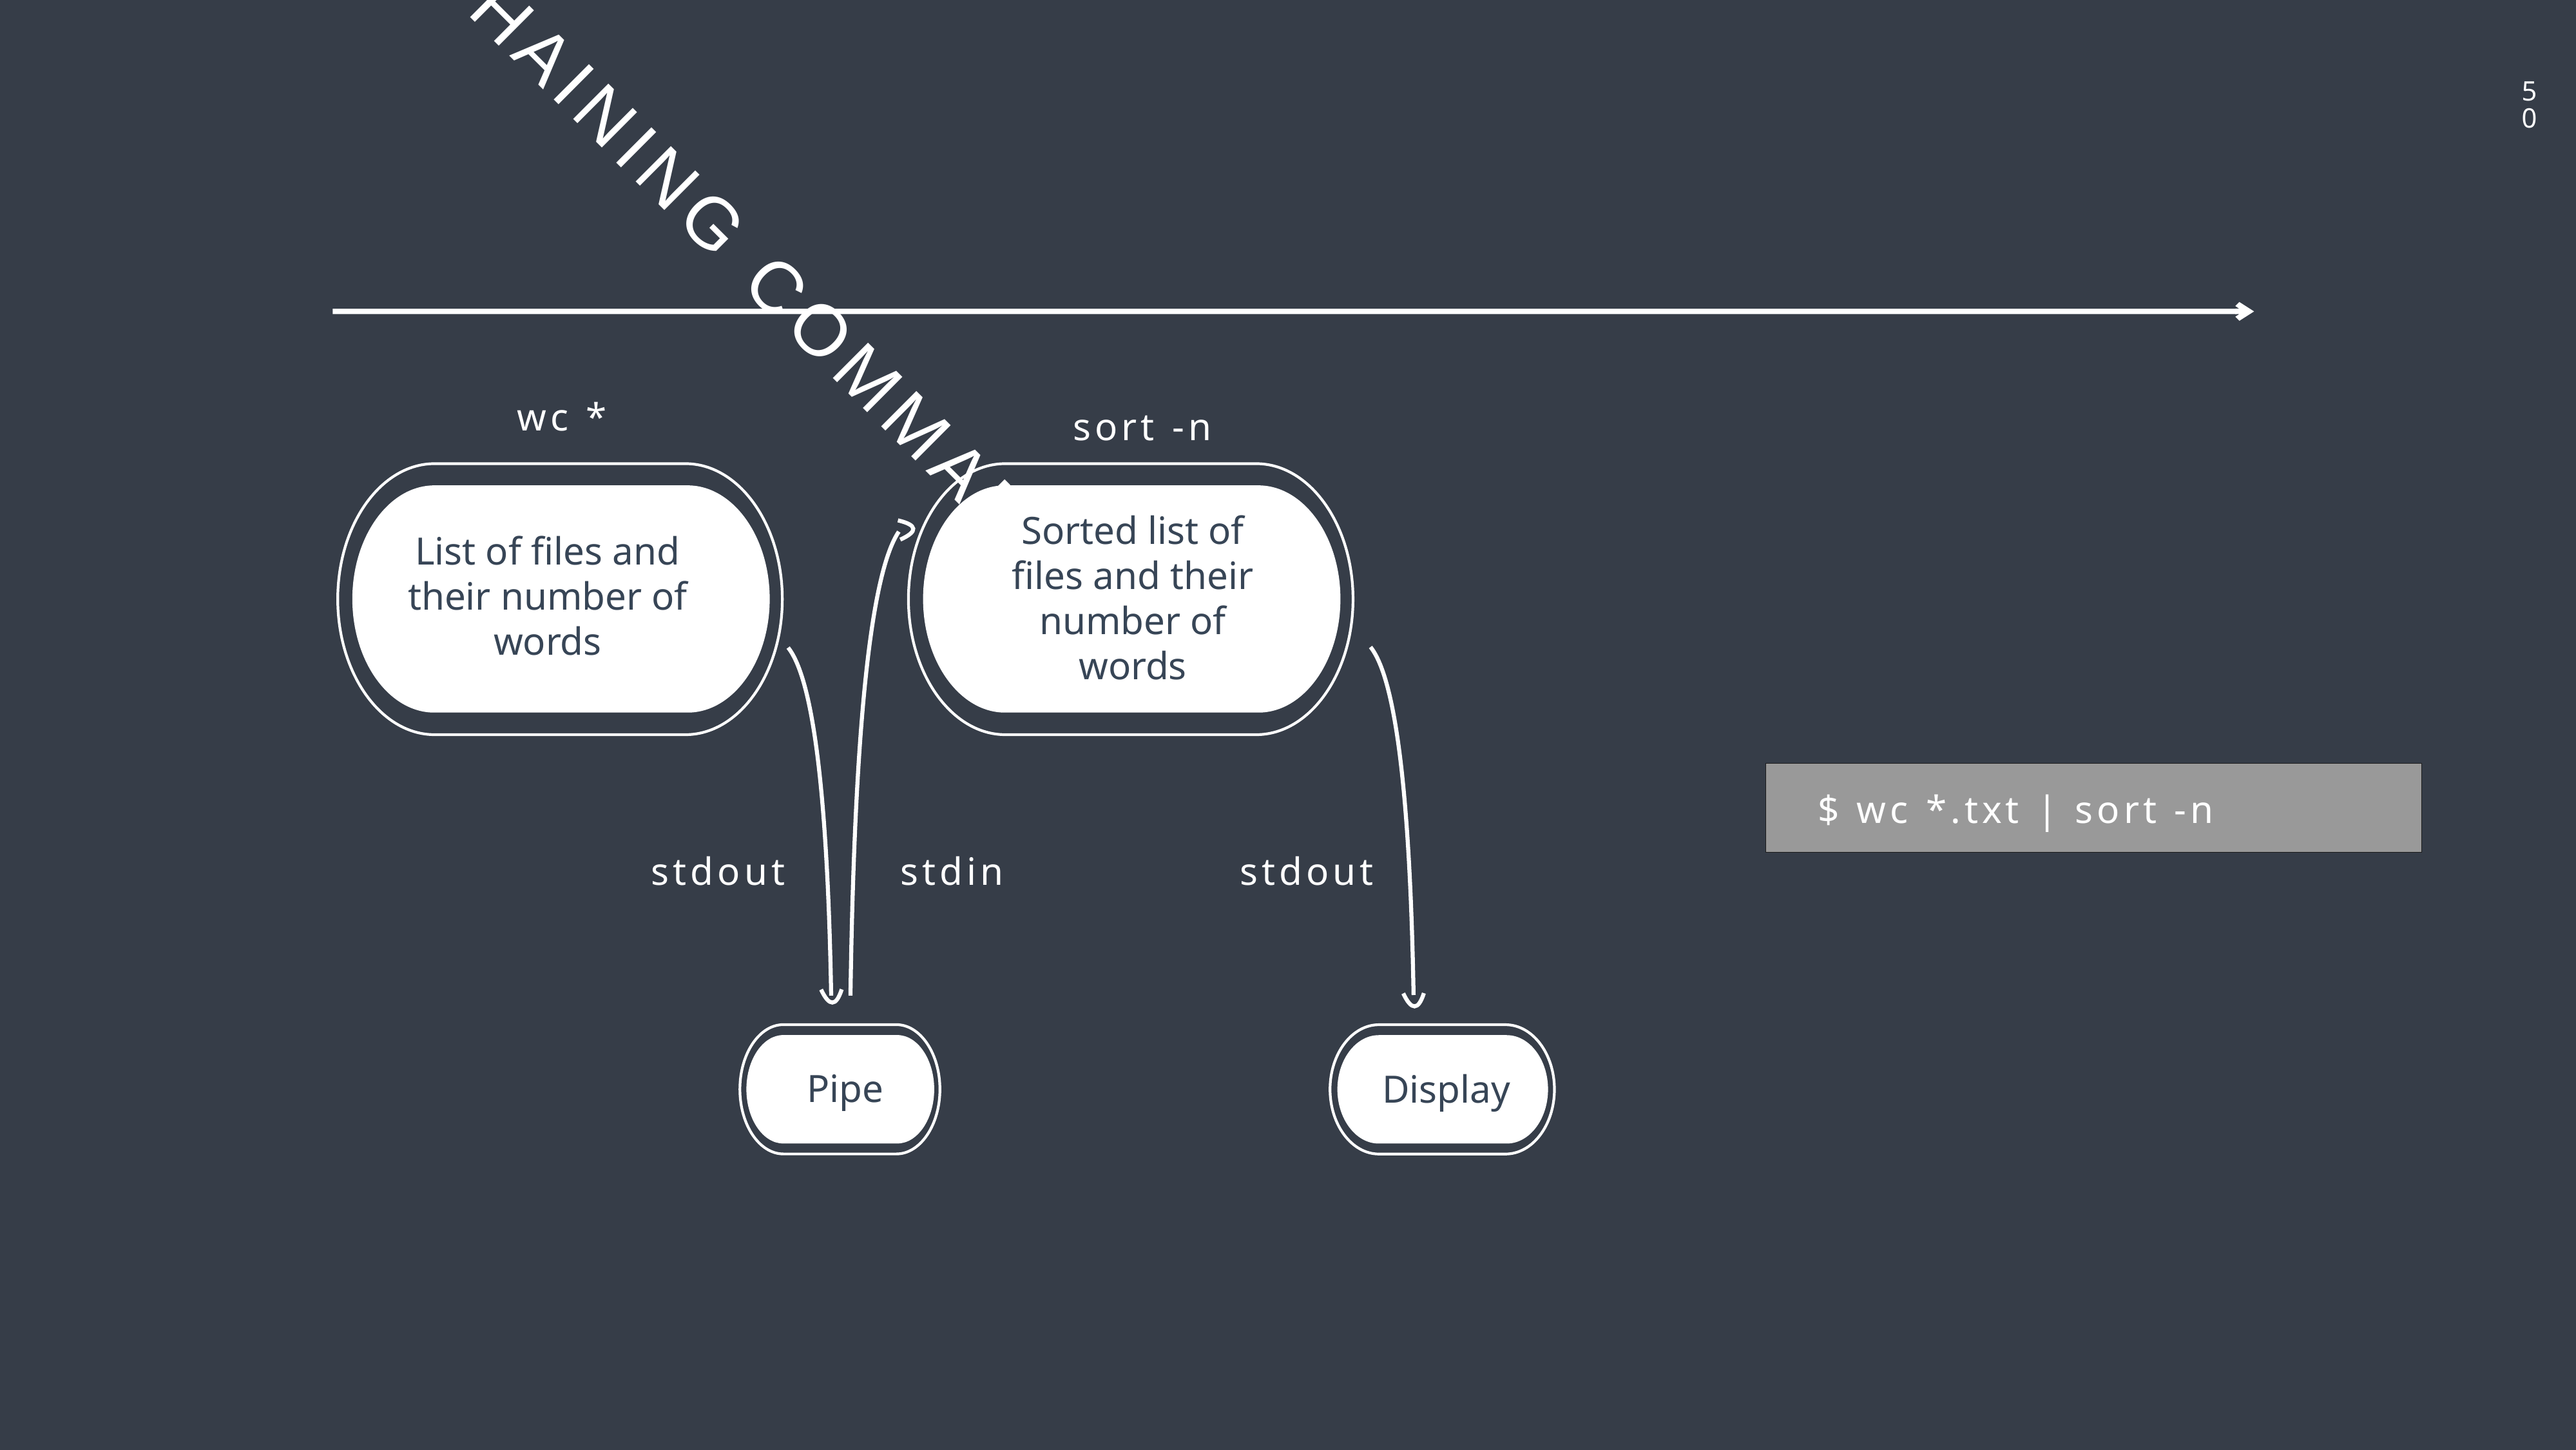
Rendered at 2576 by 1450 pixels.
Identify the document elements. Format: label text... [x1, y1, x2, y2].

text_box $ wc *.txt | sort -n [1808, 780, 2576, 922]
text_box [898, 520, 905, 540]
text_box [788, 647, 831, 989]
text_box [1370, 646, 1414, 993]
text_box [908, 463, 1354, 735]
text_box [1403, 993, 1424, 1007]
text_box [337, 463, 783, 735]
text_box stdout [634, 831, 802, 898]
text_box [850, 531, 899, 996]
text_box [740, 1024, 940, 1154]
text_box 50 [2512, 64, 2552, 117]
text_box stdin [869, 831, 1034, 898]
text_box [1765, 763, 2422, 853]
text_box stdout [1222, 831, 1391, 898]
text_box [821, 989, 842, 1003]
text_box wc * [489, 376, 635, 443]
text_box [1330, 1024, 1555, 1154]
text_box sort -n [1053, 386, 1231, 453]
